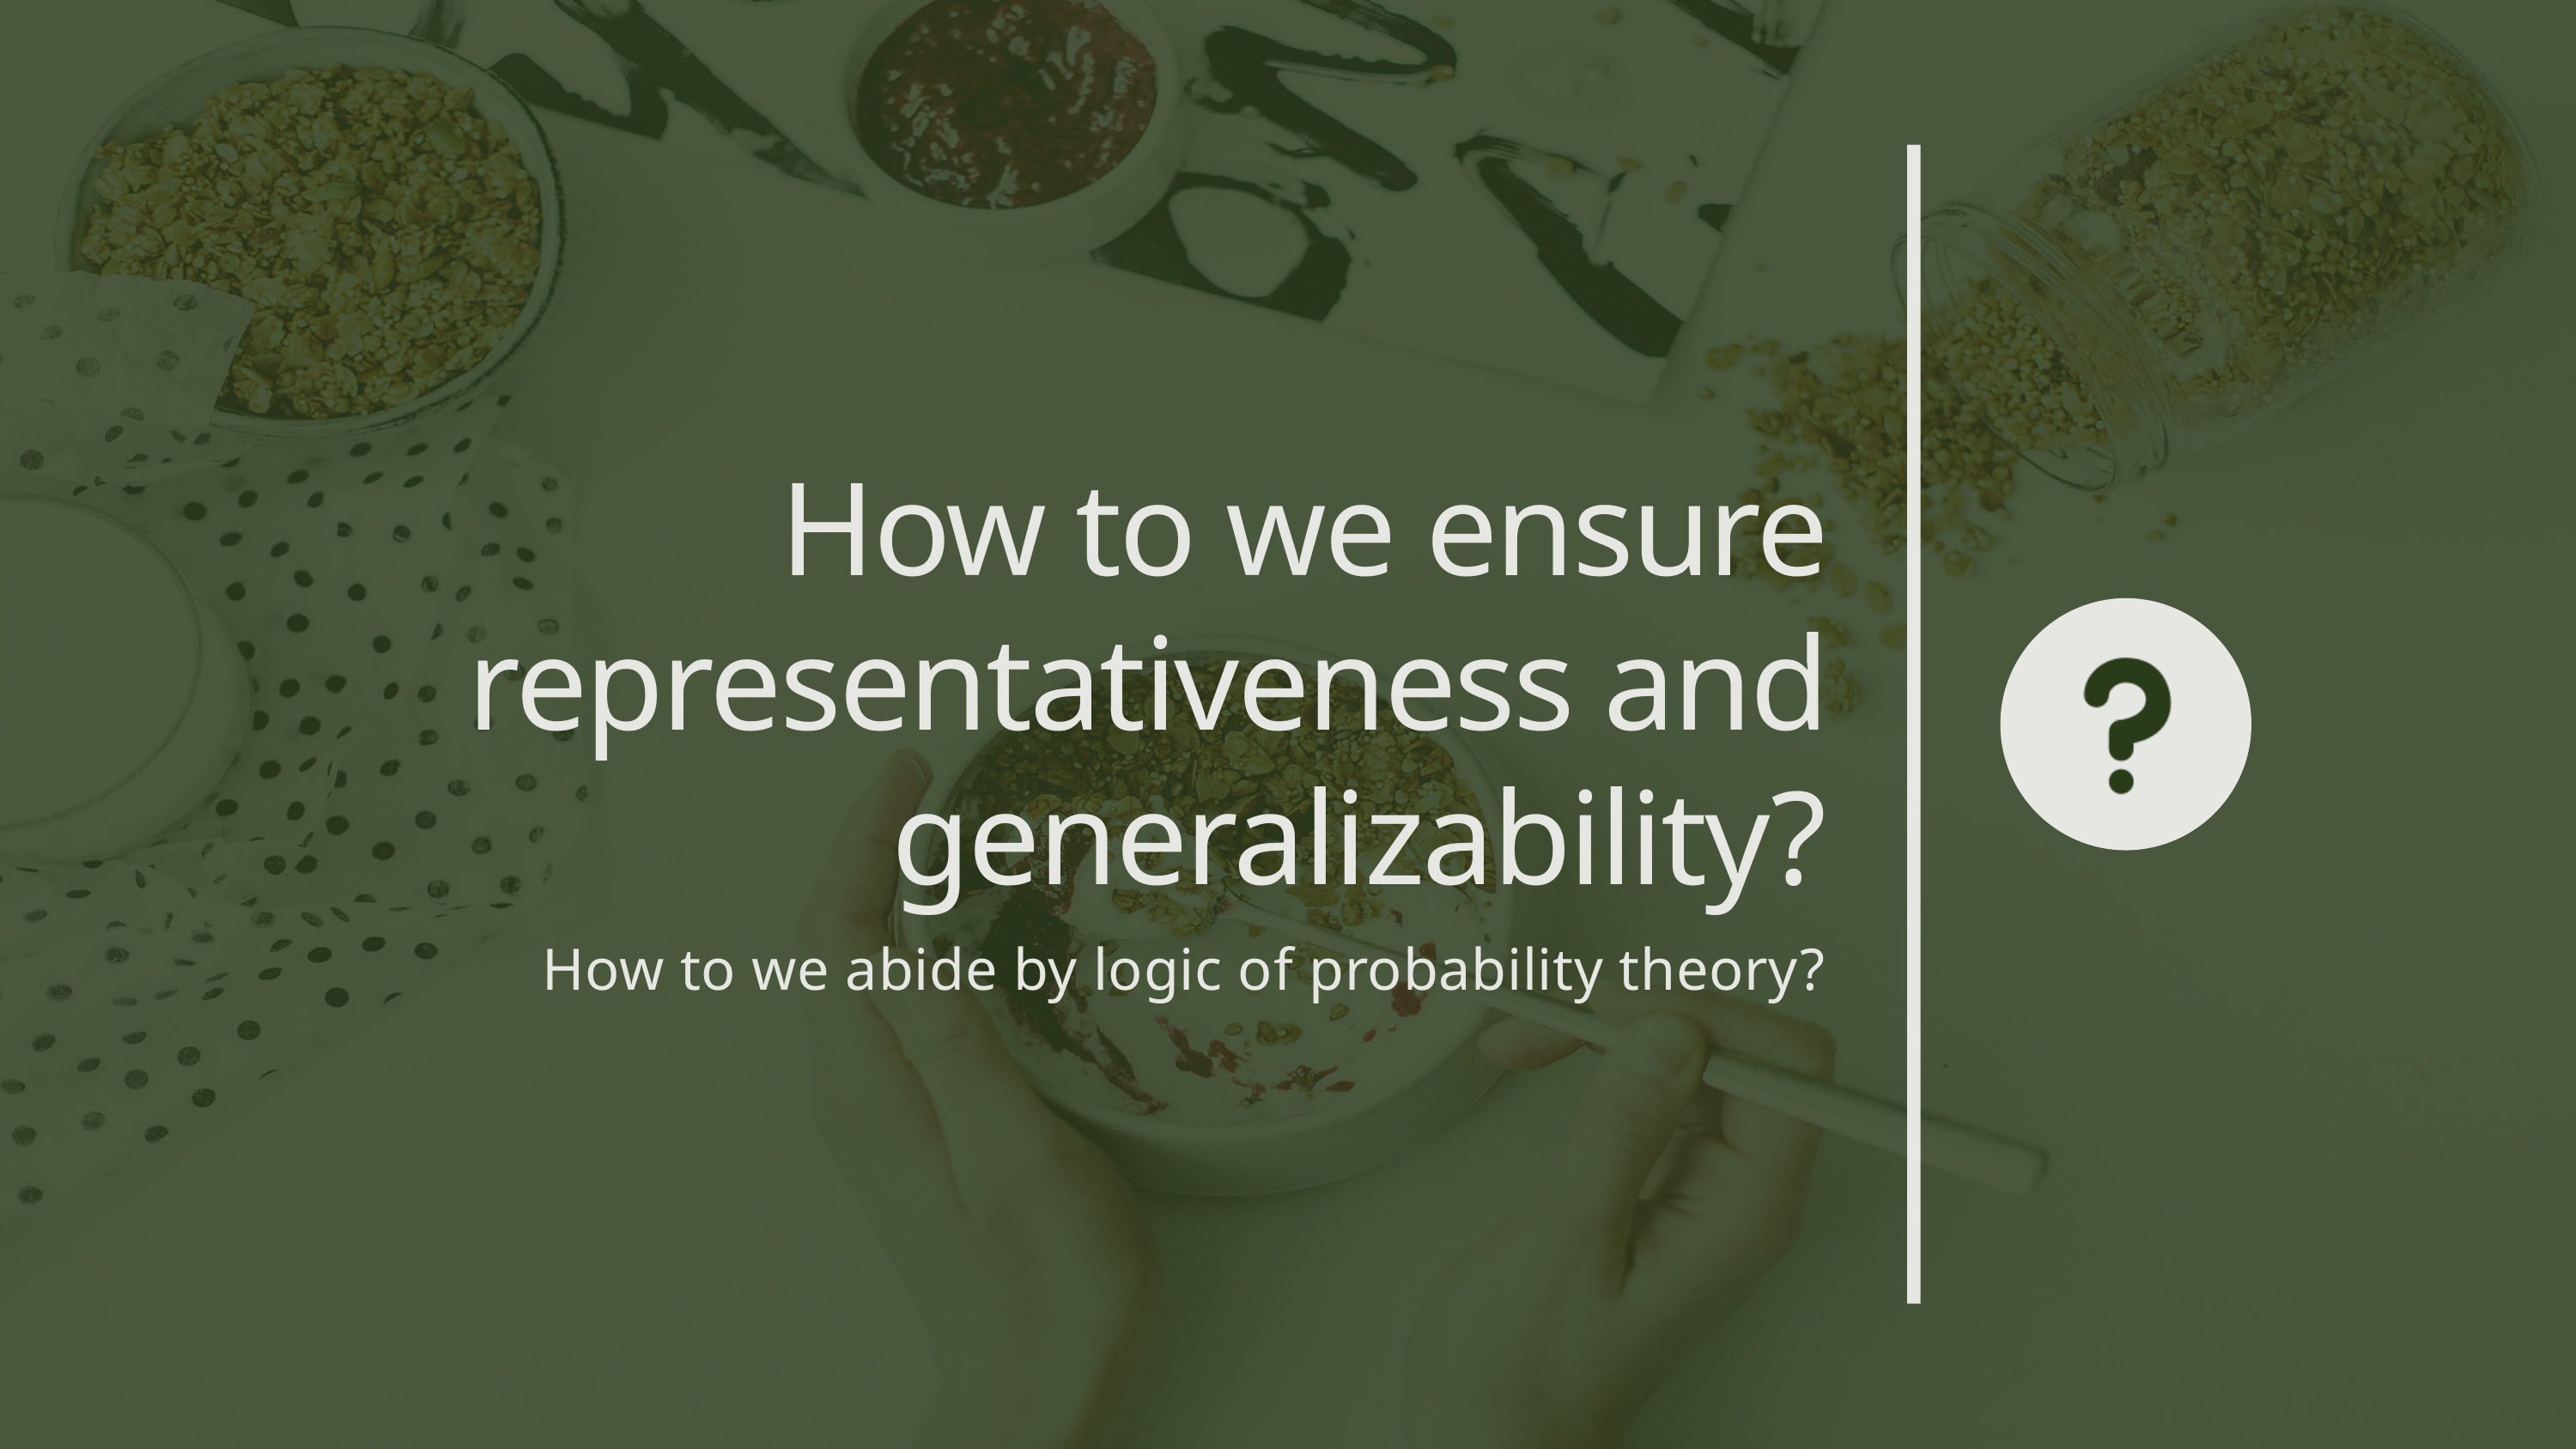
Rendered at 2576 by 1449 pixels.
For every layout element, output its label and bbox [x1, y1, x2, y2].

picture [0, 0, 2576, 1449]
text_box [323, 447, 1827, 1002]
text_box [1999, 597, 2252, 851]
text_box [1907, 144, 1921, 1304]
